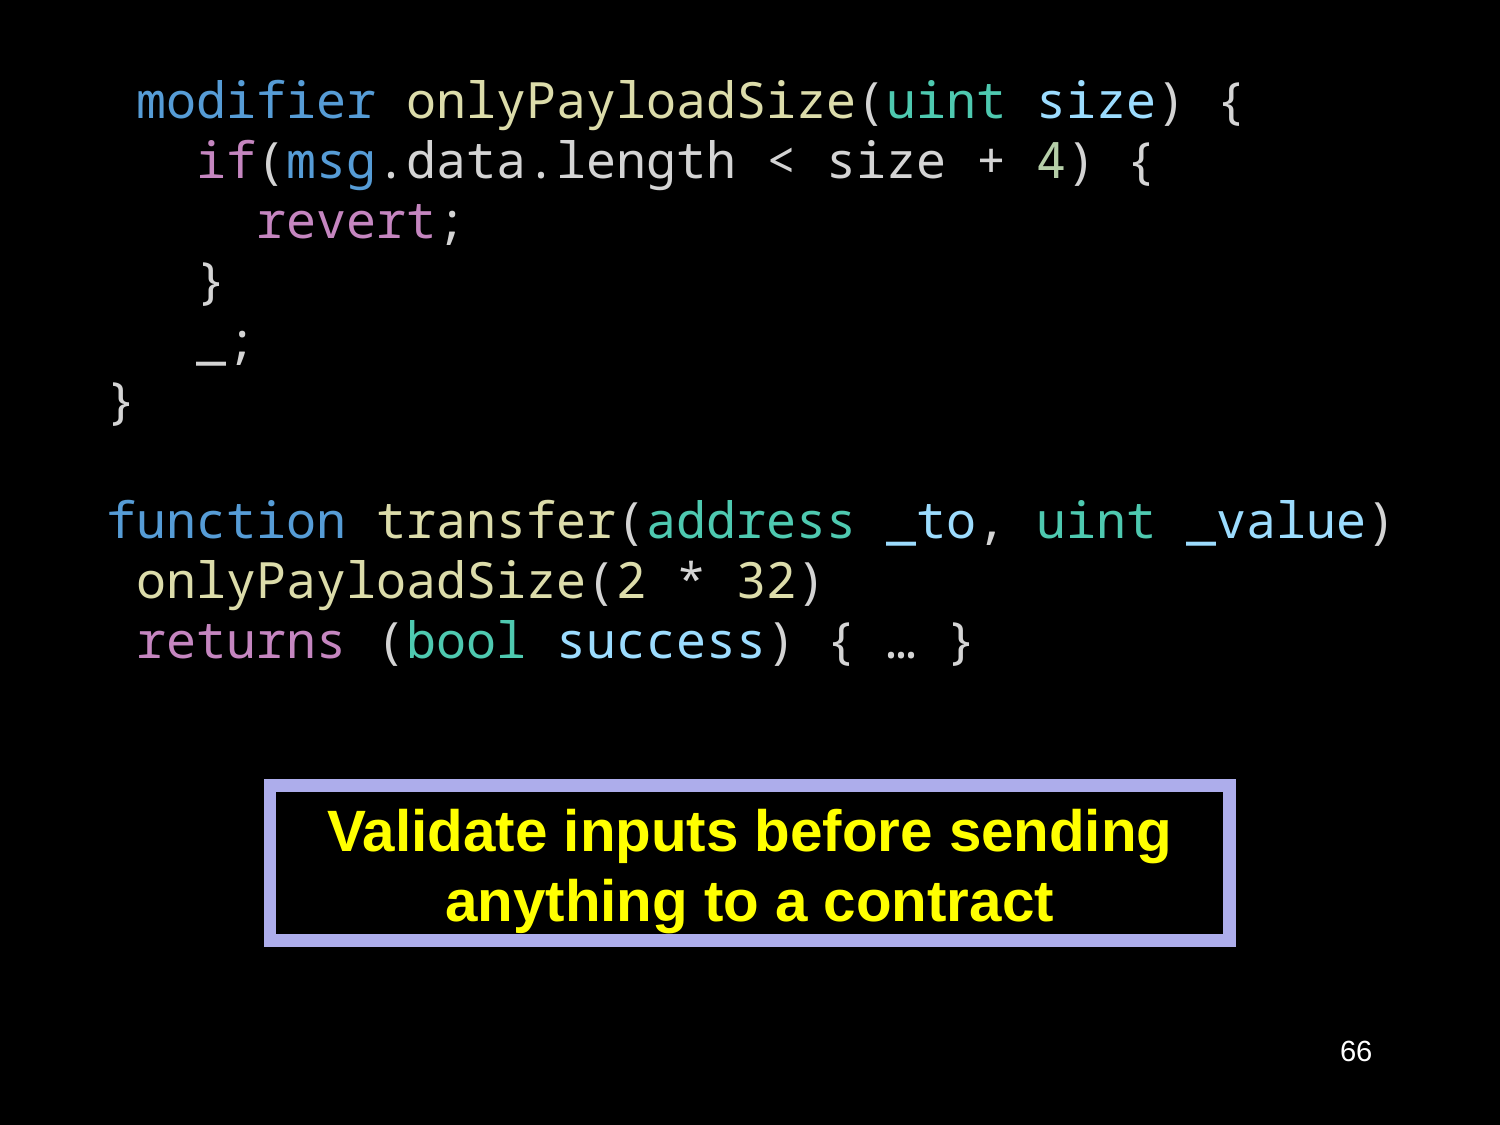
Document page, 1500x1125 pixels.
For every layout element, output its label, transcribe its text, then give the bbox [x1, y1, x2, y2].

text_box modifier onlyPayloadSize(uint size) { if(msg.data.length < size + 4) { revert; } _; } function transfer(address _to, uint _value) onlyPayloadSize(2 * 32) returns (bool success) { … } [31, 60, 1482, 796]
slide_number 66 [1074, 1024, 1388, 1101]
text_box Validate inputs before sending anything to a contract [270, 785, 1230, 941]
